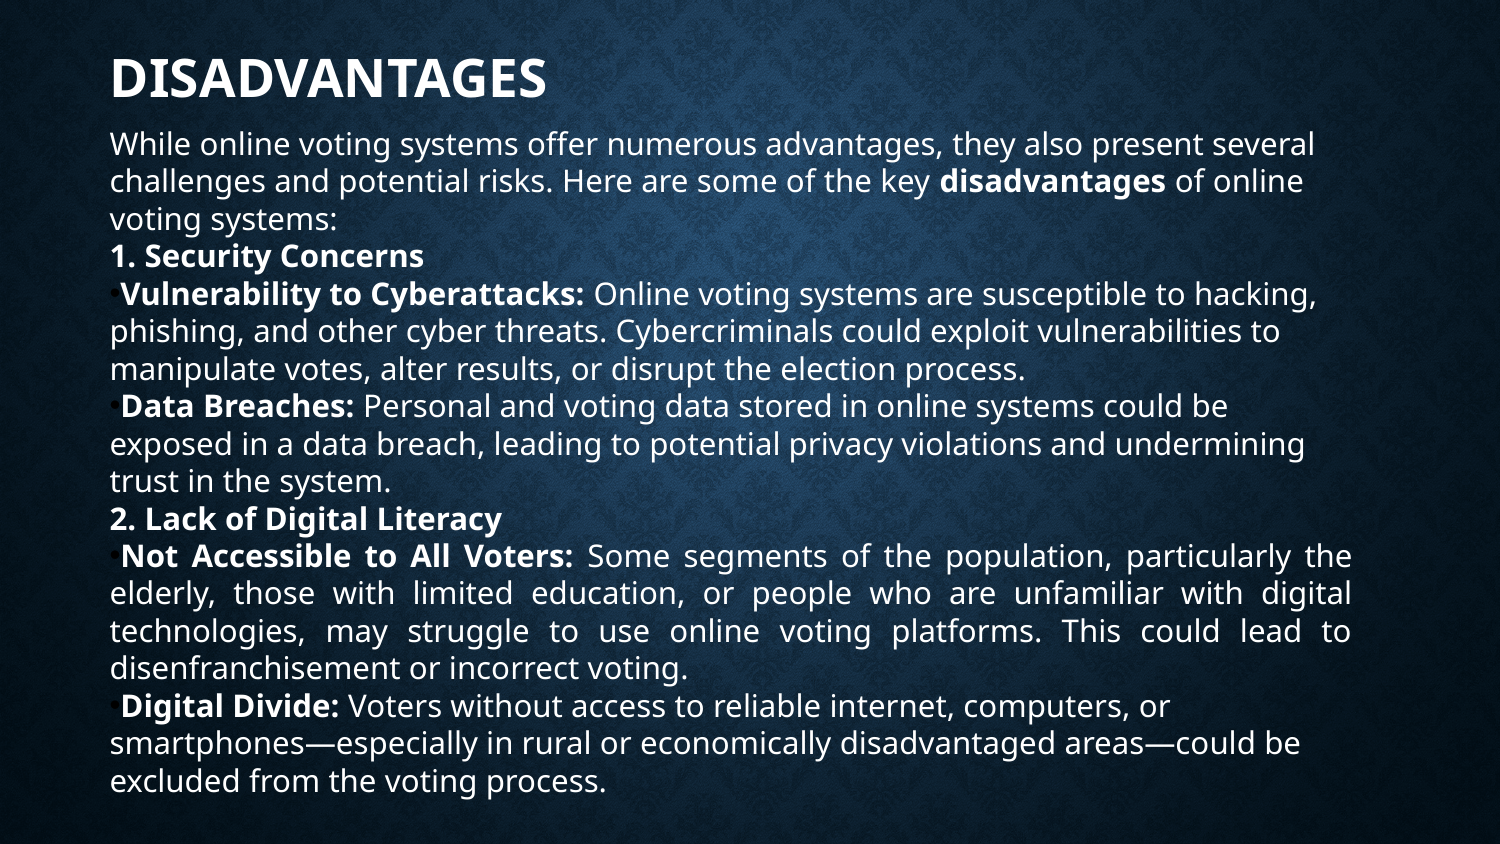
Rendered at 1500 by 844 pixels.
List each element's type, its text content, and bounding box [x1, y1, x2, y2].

title DISADVANTAGES [94, 44, 1369, 116]
text_box While online voting systems offer numerous advantages, they also present several challenges and potential risks. Here are some of the key disadvantages of online voting systems: 1. Security Concerns Vulnerability to Cyberattacks: Online voting systems are susceptible to hacking, phishing, and other cyber threats. Cybercriminals could exploit vulnerabilities to manipulate votes, alter results, or disrupt the election process. Data Breaches: Personal and voting data stored in online systems could be exposed in a data breach, leading to potential privacy violations and undermining trust in the system. 2. Lack of Digital Literacy Not Accessible to All Voters: Some segments of the population, particularly the elderly, those with limited education, or people who are unfamiliar with digital technologies, may struggle to use online voting platforms. This could lead to disenfranchisement or incorrect voting. Digital Divide: Voters without access to reliable internet, computers, or smartphones—especially in rural or economically disadvantaged areas—could be excluded from the voting process. [94, 116, 1369, 844]
